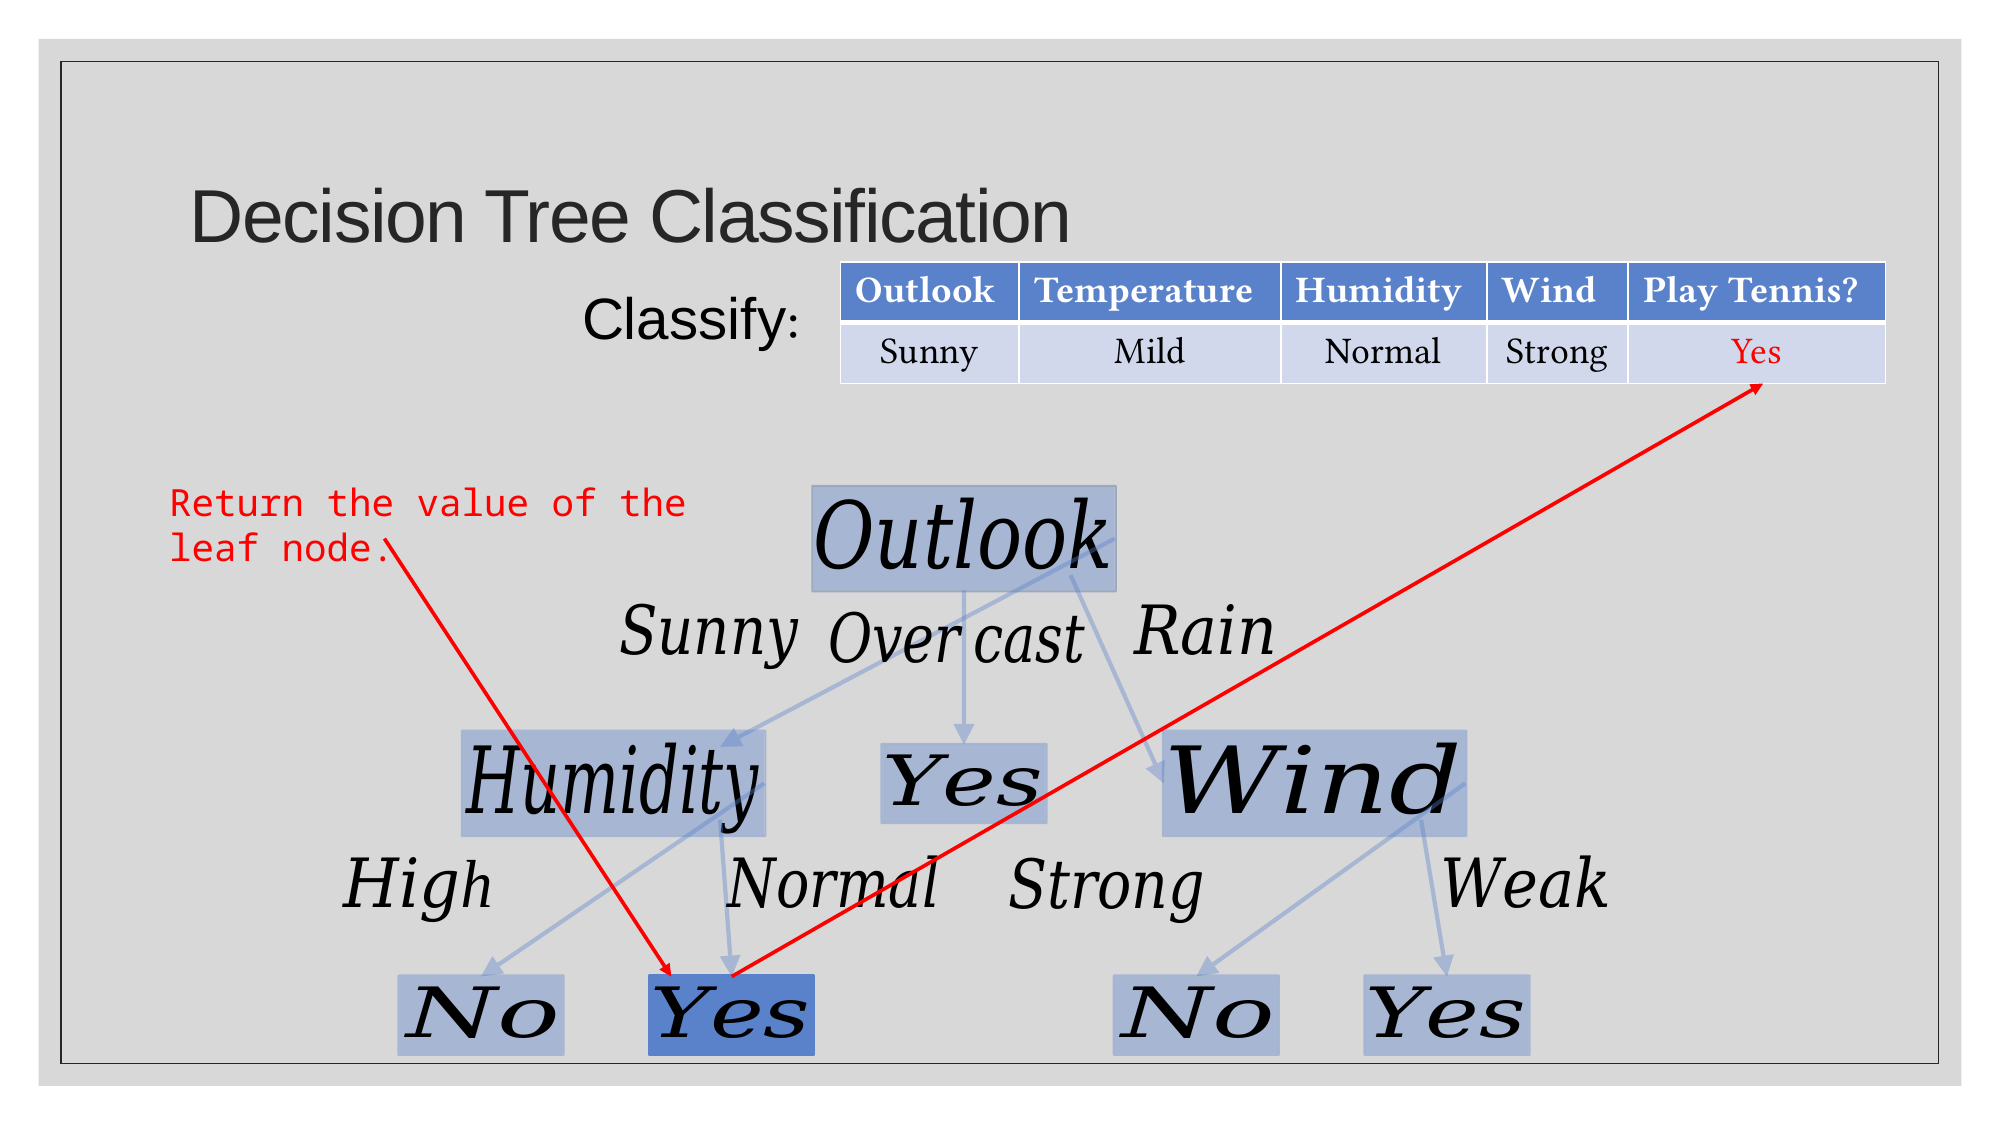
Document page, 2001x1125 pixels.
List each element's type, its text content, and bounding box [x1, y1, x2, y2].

text_box Classify: [567, 273, 816, 359]
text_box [731, 383, 1764, 977]
table_cell Sunny [841, 325, 1018, 379]
table_header Wind [1488, 263, 1627, 320]
table_cell Yes [1629, 325, 1885, 383]
table_header Temperature [1020, 263, 1280, 320]
table_cell Normal [1282, 325, 1486, 379]
table_header Play Tennis? [1629, 263, 1885, 320]
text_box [720, 819, 726, 977]
table_cell Mild [1020, 325, 1280, 379]
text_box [720, 575, 725, 747]
table_header Outlook [841, 263, 1018, 320]
table_header Humidity [1282, 263, 1486, 320]
text_box Return the value of the leaf node. [154, 471, 721, 577]
table_cell Strong [1488, 325, 1627, 379]
title Decision Tree Classification [174, 105, 1825, 331]
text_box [384, 538, 672, 977]
